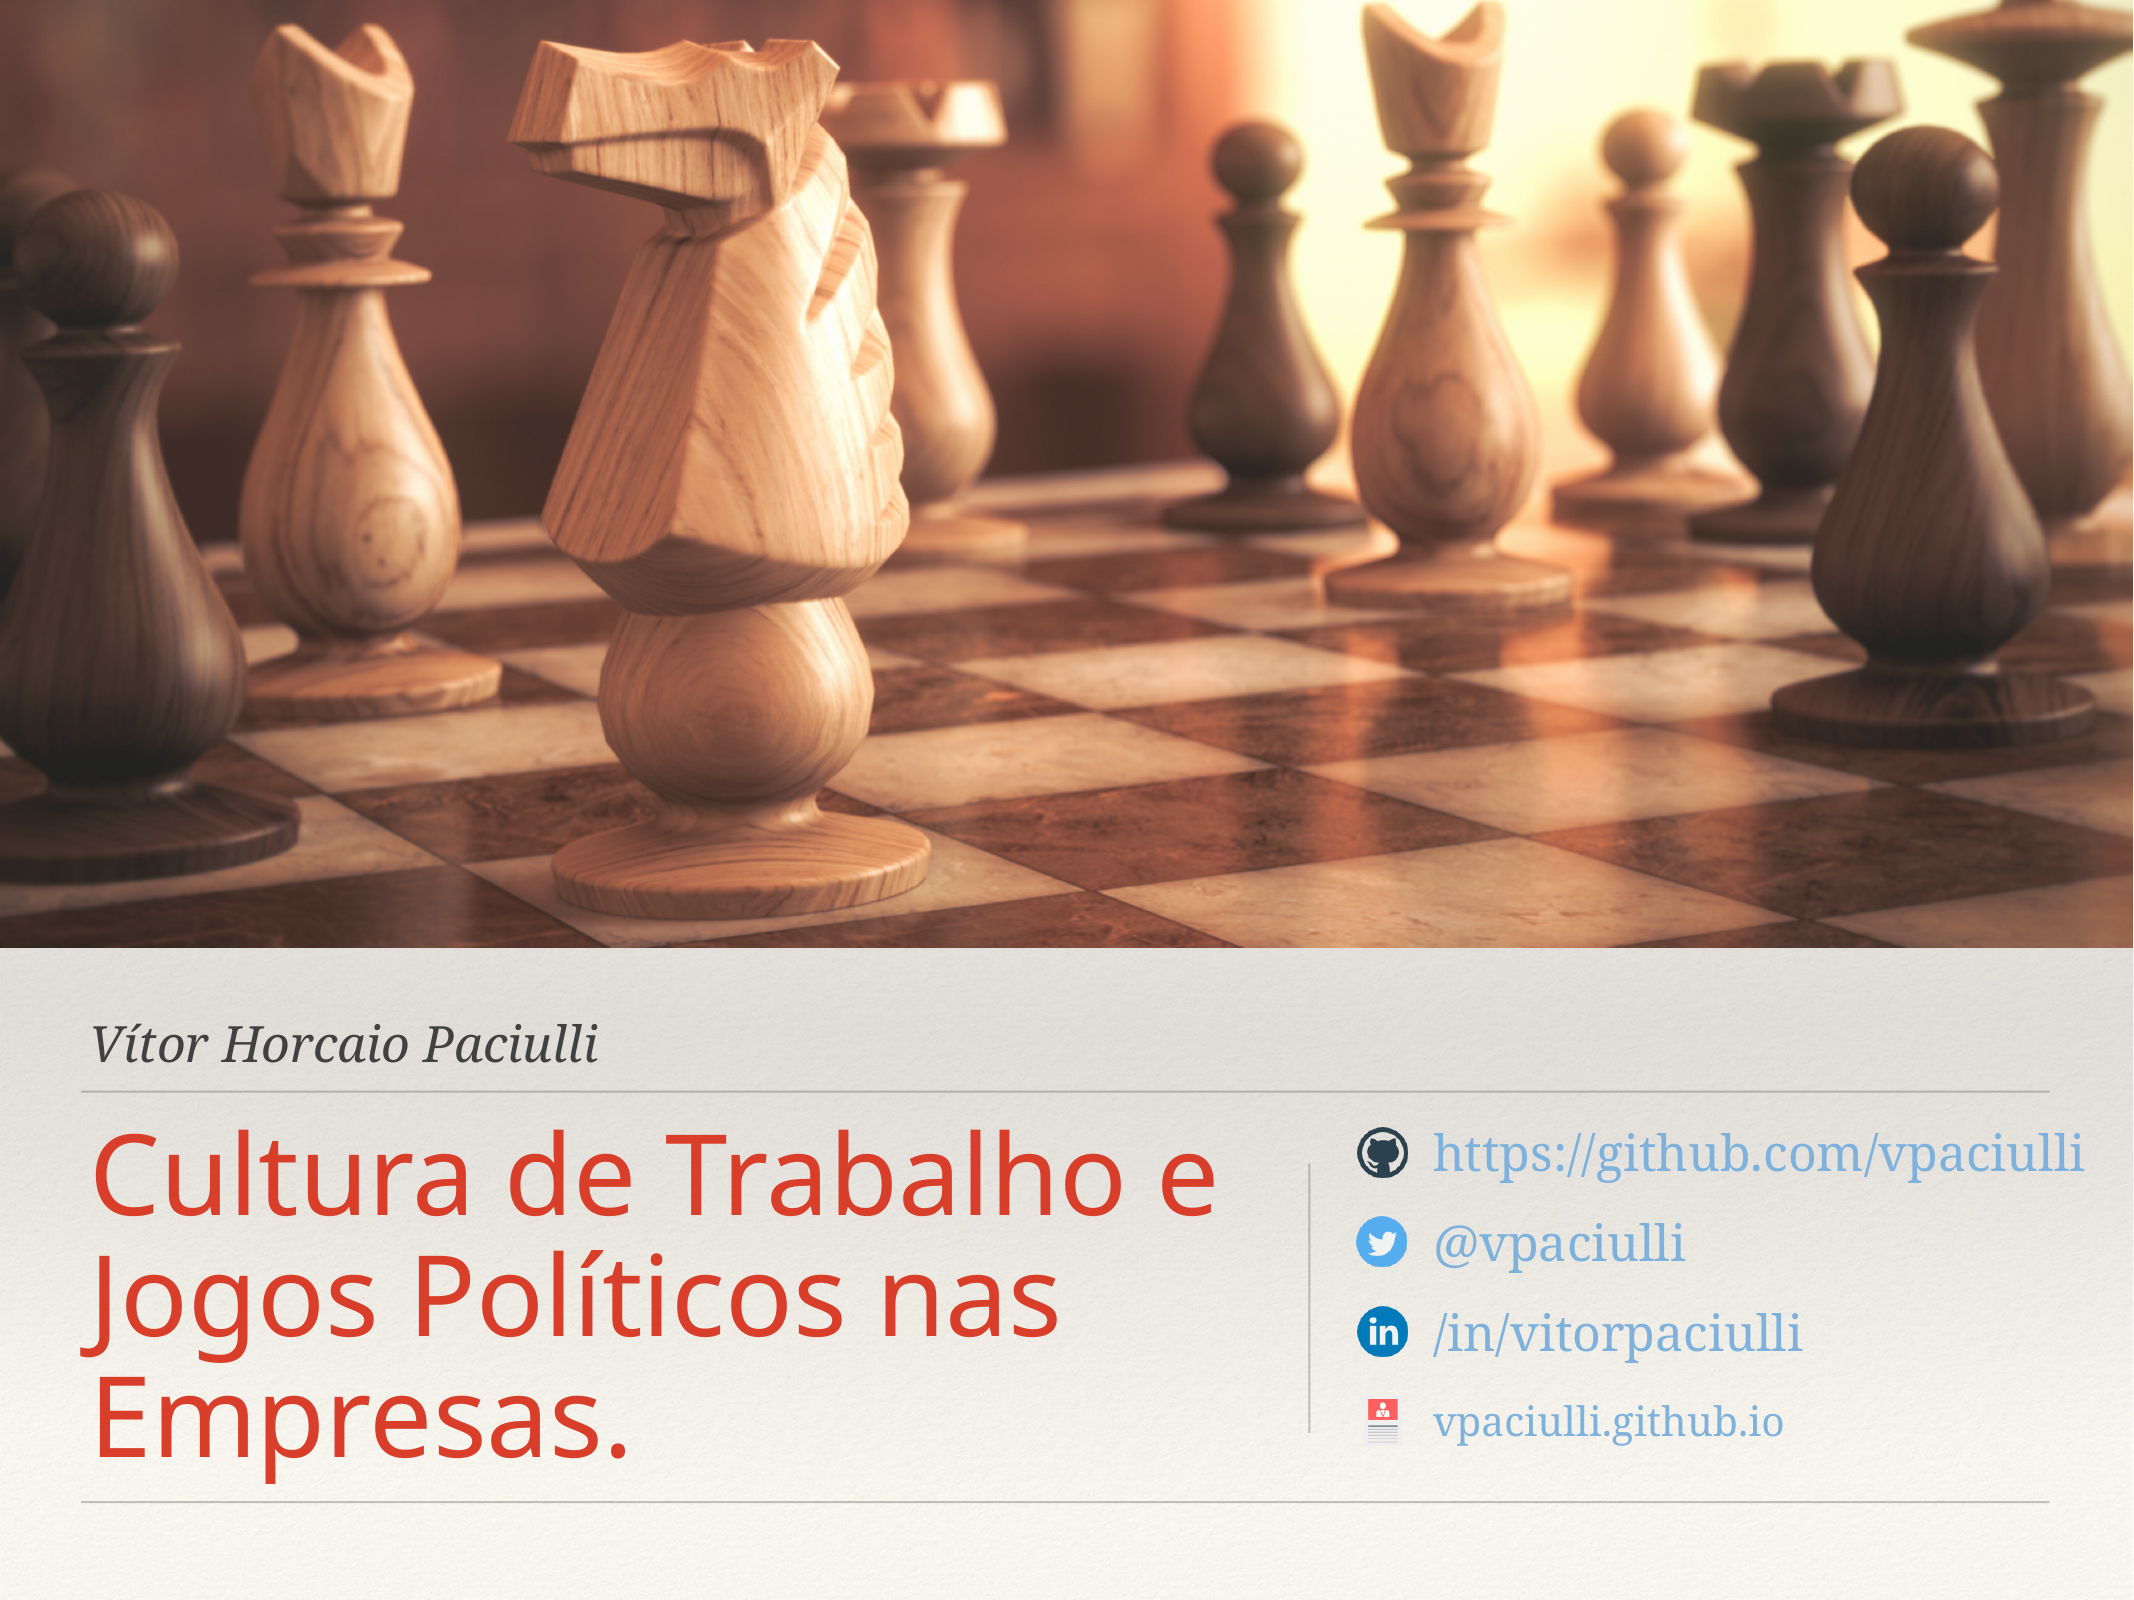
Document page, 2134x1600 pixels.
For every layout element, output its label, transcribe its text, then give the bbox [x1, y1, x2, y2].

text_box vpaciulli.github.io [1424, 1370, 1842, 1470]
text_box /in/vitorpaciulli [1424, 1281, 1842, 1370]
picture [0, 0, 2134, 1600]
list Vítor Horcaio Paciulli [80, 997, 1264, 1082]
title Cultura de Trabalho e Jogos Políticos nas Empresas. [80, 1101, 1264, 1499]
subtitle @vpaciulli [1424, 1201, 1842, 1281]
text_box https://github.com/vpaciulli [1424, 1102, 2134, 1201]
